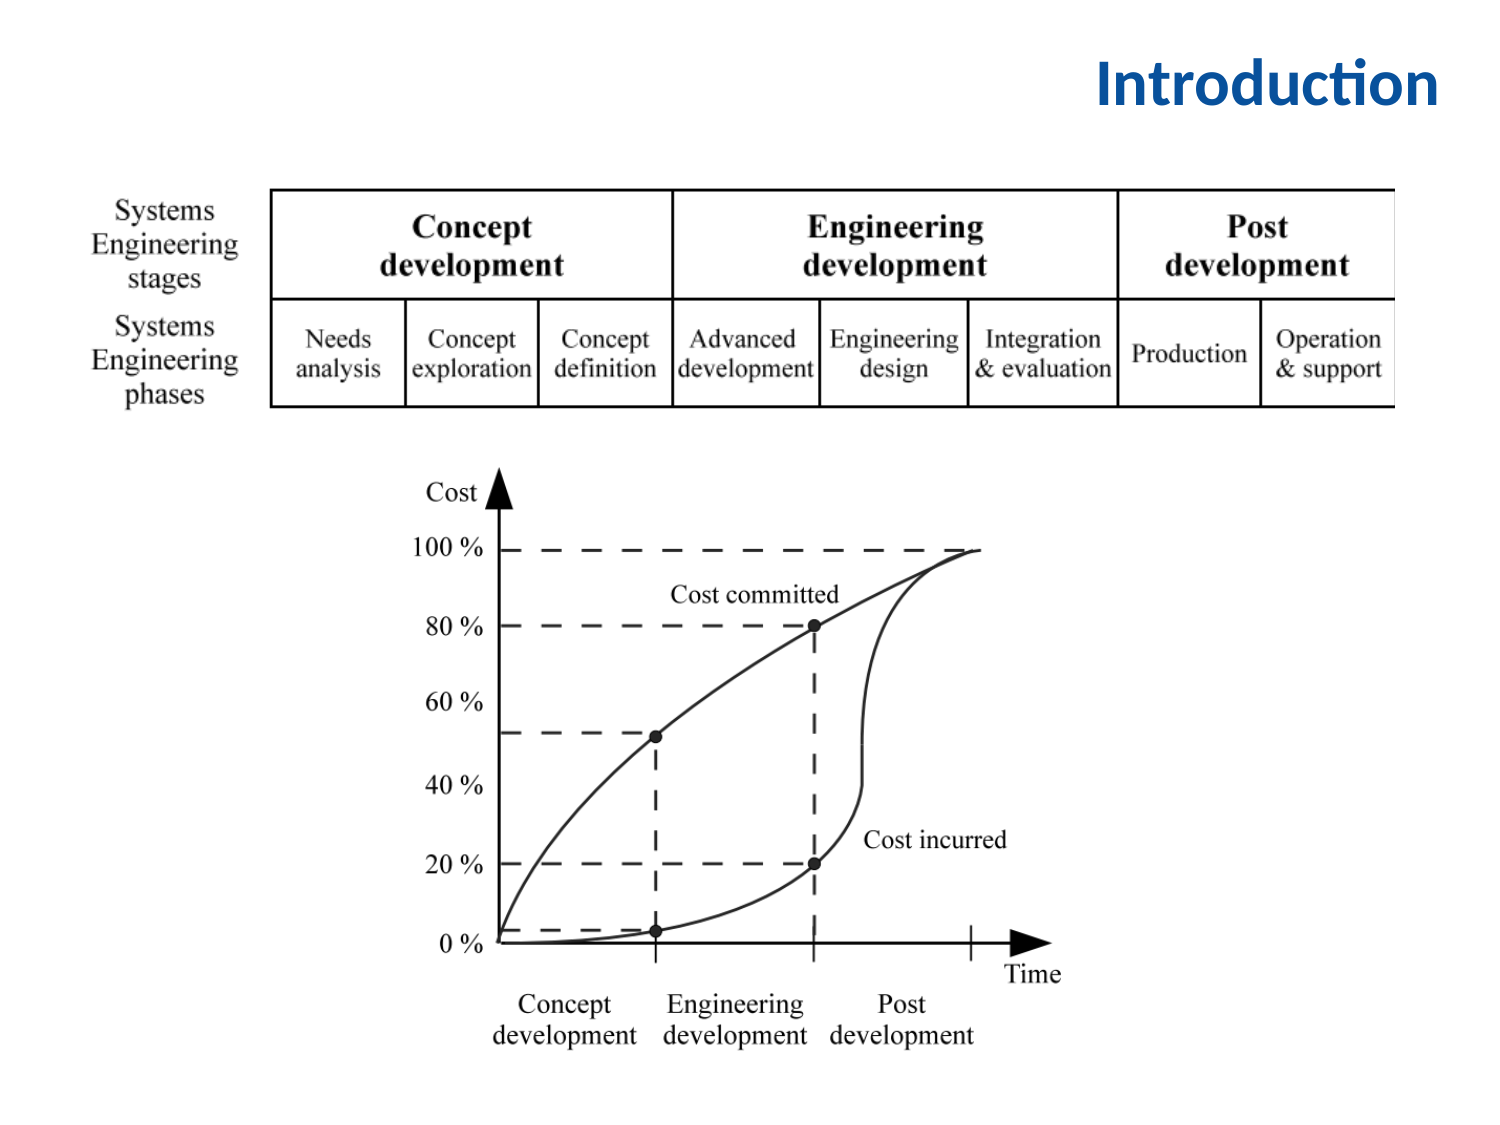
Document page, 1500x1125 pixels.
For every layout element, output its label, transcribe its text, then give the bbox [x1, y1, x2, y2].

text_box Introduction [58, 0, 1441, 118]
picture [398, 467, 1102, 1053]
picture [58, 186, 1396, 415]
